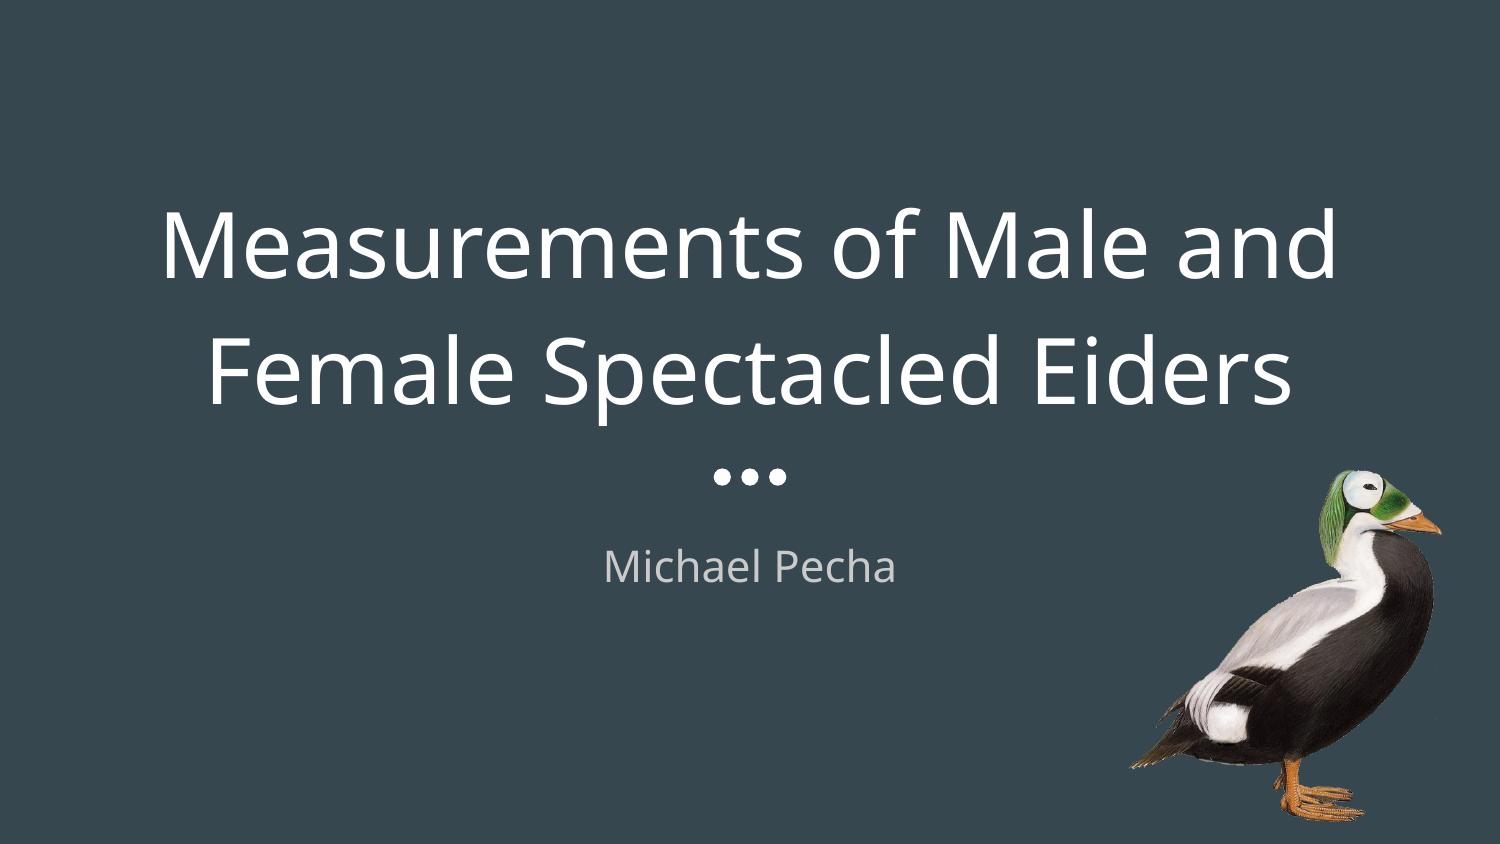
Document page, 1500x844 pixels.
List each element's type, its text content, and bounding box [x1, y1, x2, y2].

picture [1117, 464, 1487, 827]
subtitle Michael Pecha [110, 520, 1112, 651]
title Measurements of Male and Female Spectacled Eiders [110, 162, 1390, 447]
